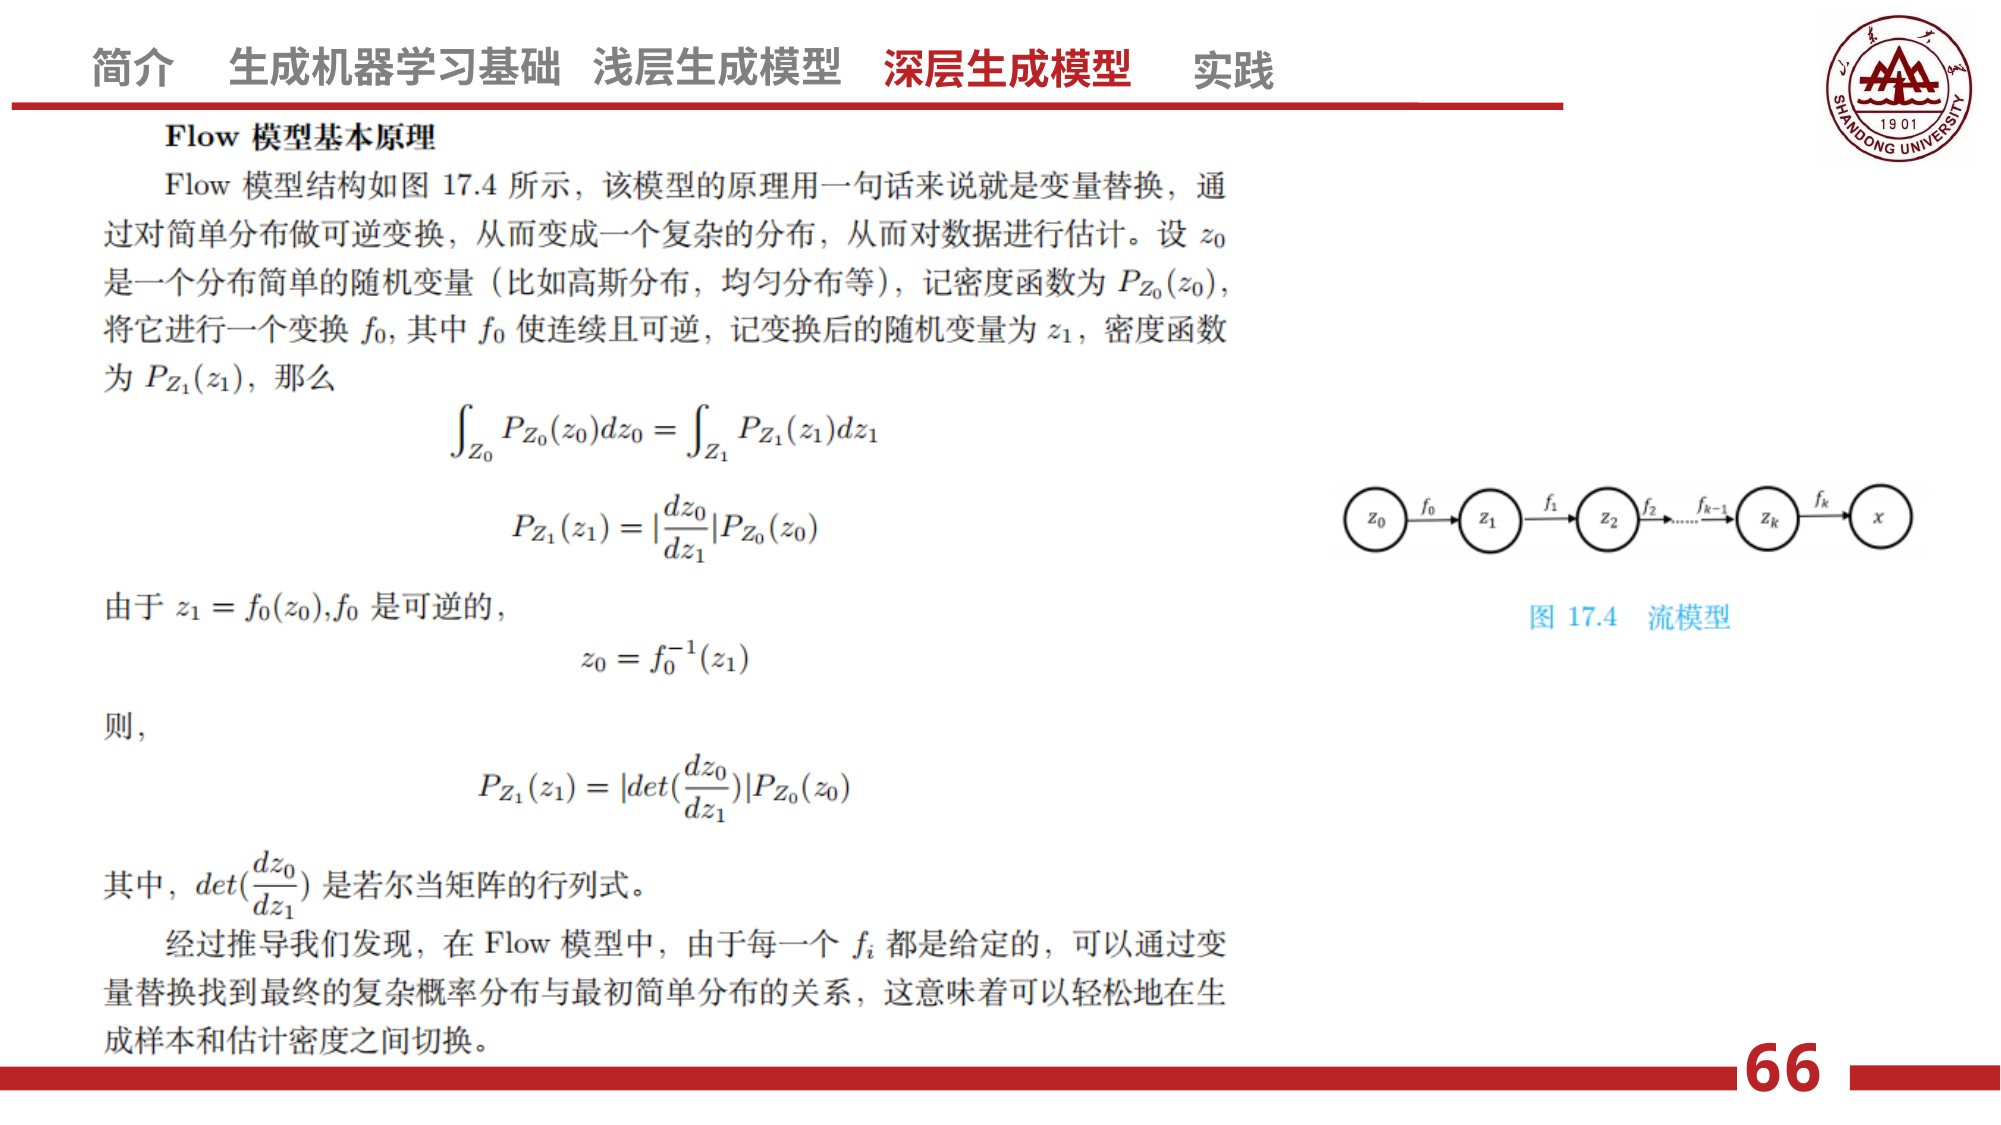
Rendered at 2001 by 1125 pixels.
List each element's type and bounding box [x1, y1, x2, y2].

picture [1820, 9, 1977, 167]
picture [65, 114, 1233, 1064]
picture [1289, 439, 1966, 651]
